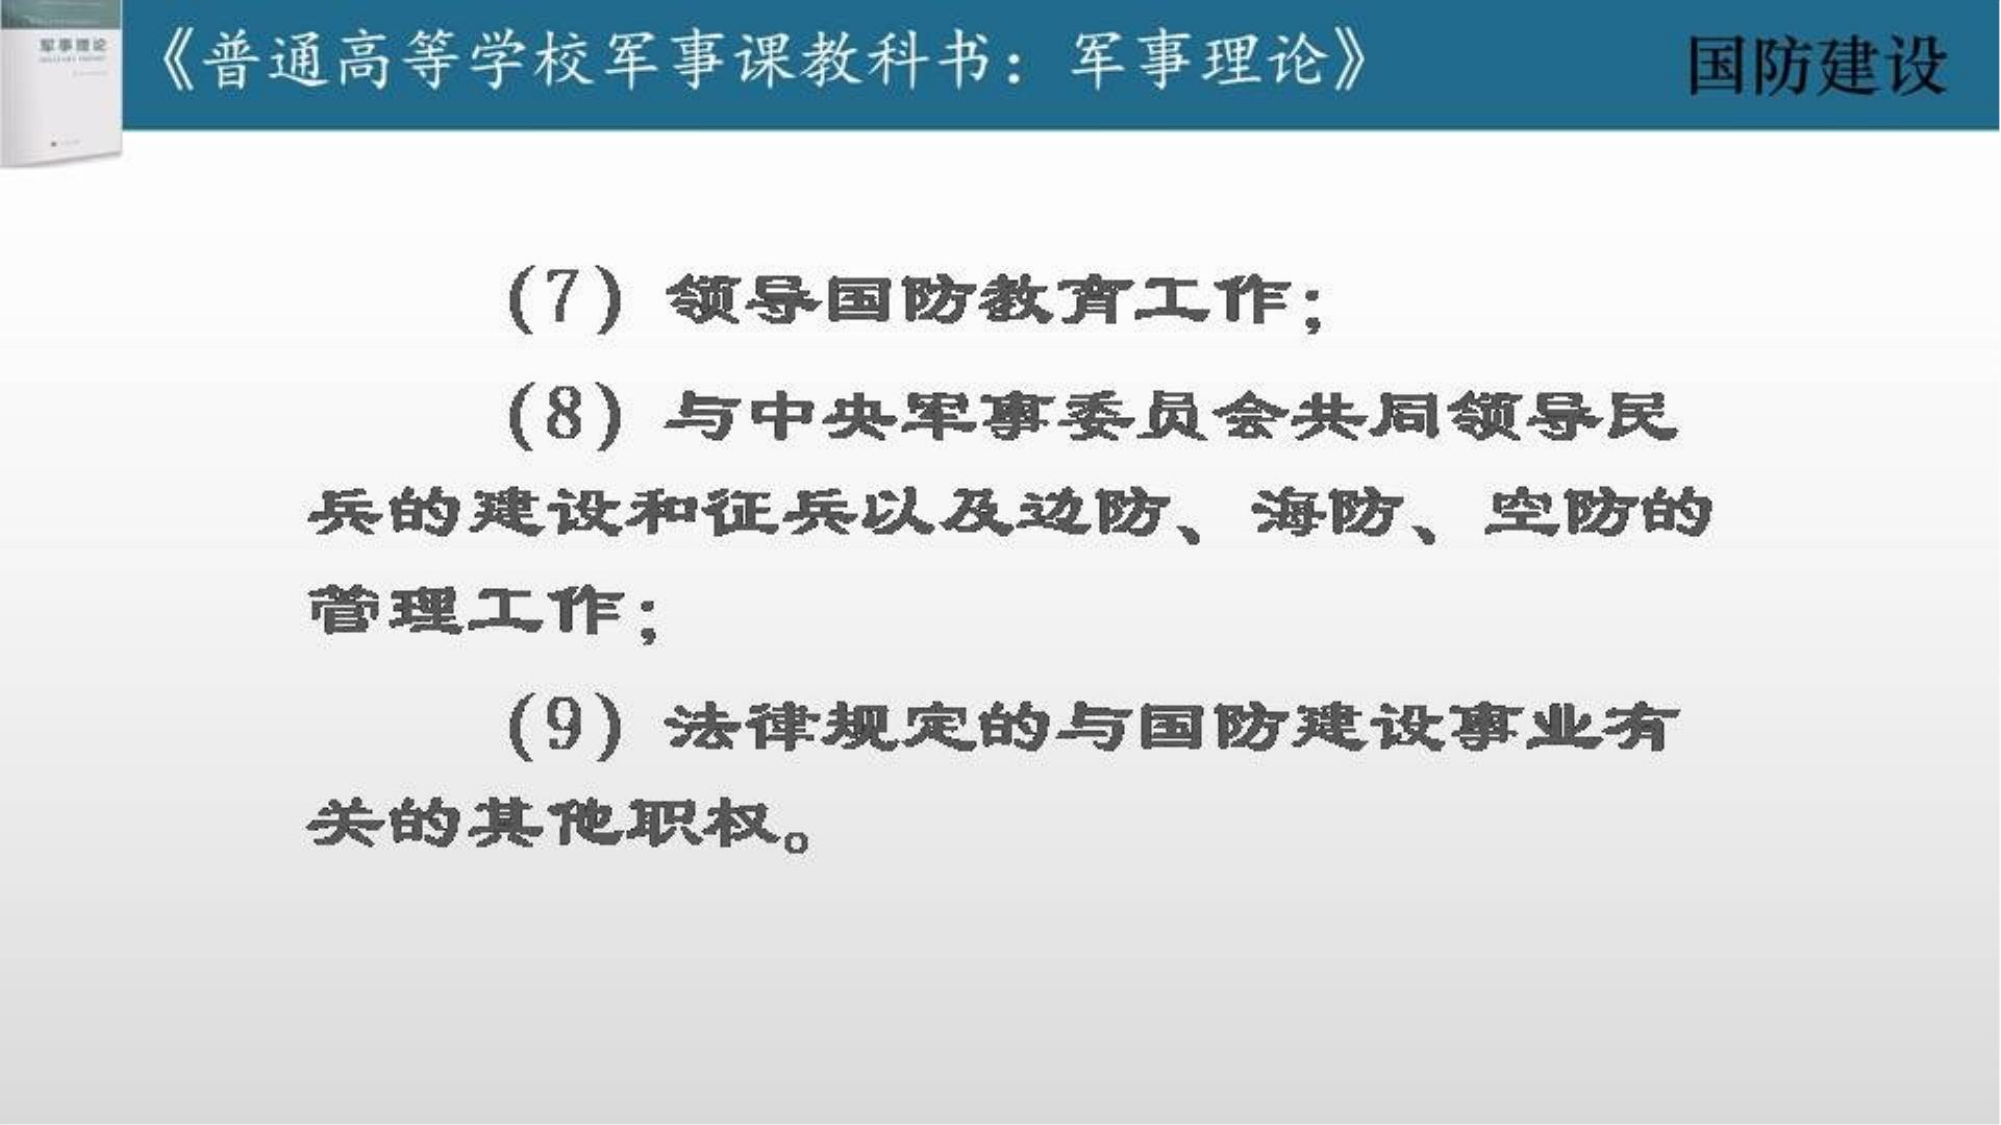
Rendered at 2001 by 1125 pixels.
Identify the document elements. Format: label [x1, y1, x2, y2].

text_box [0, 0, 2000, 1125]
